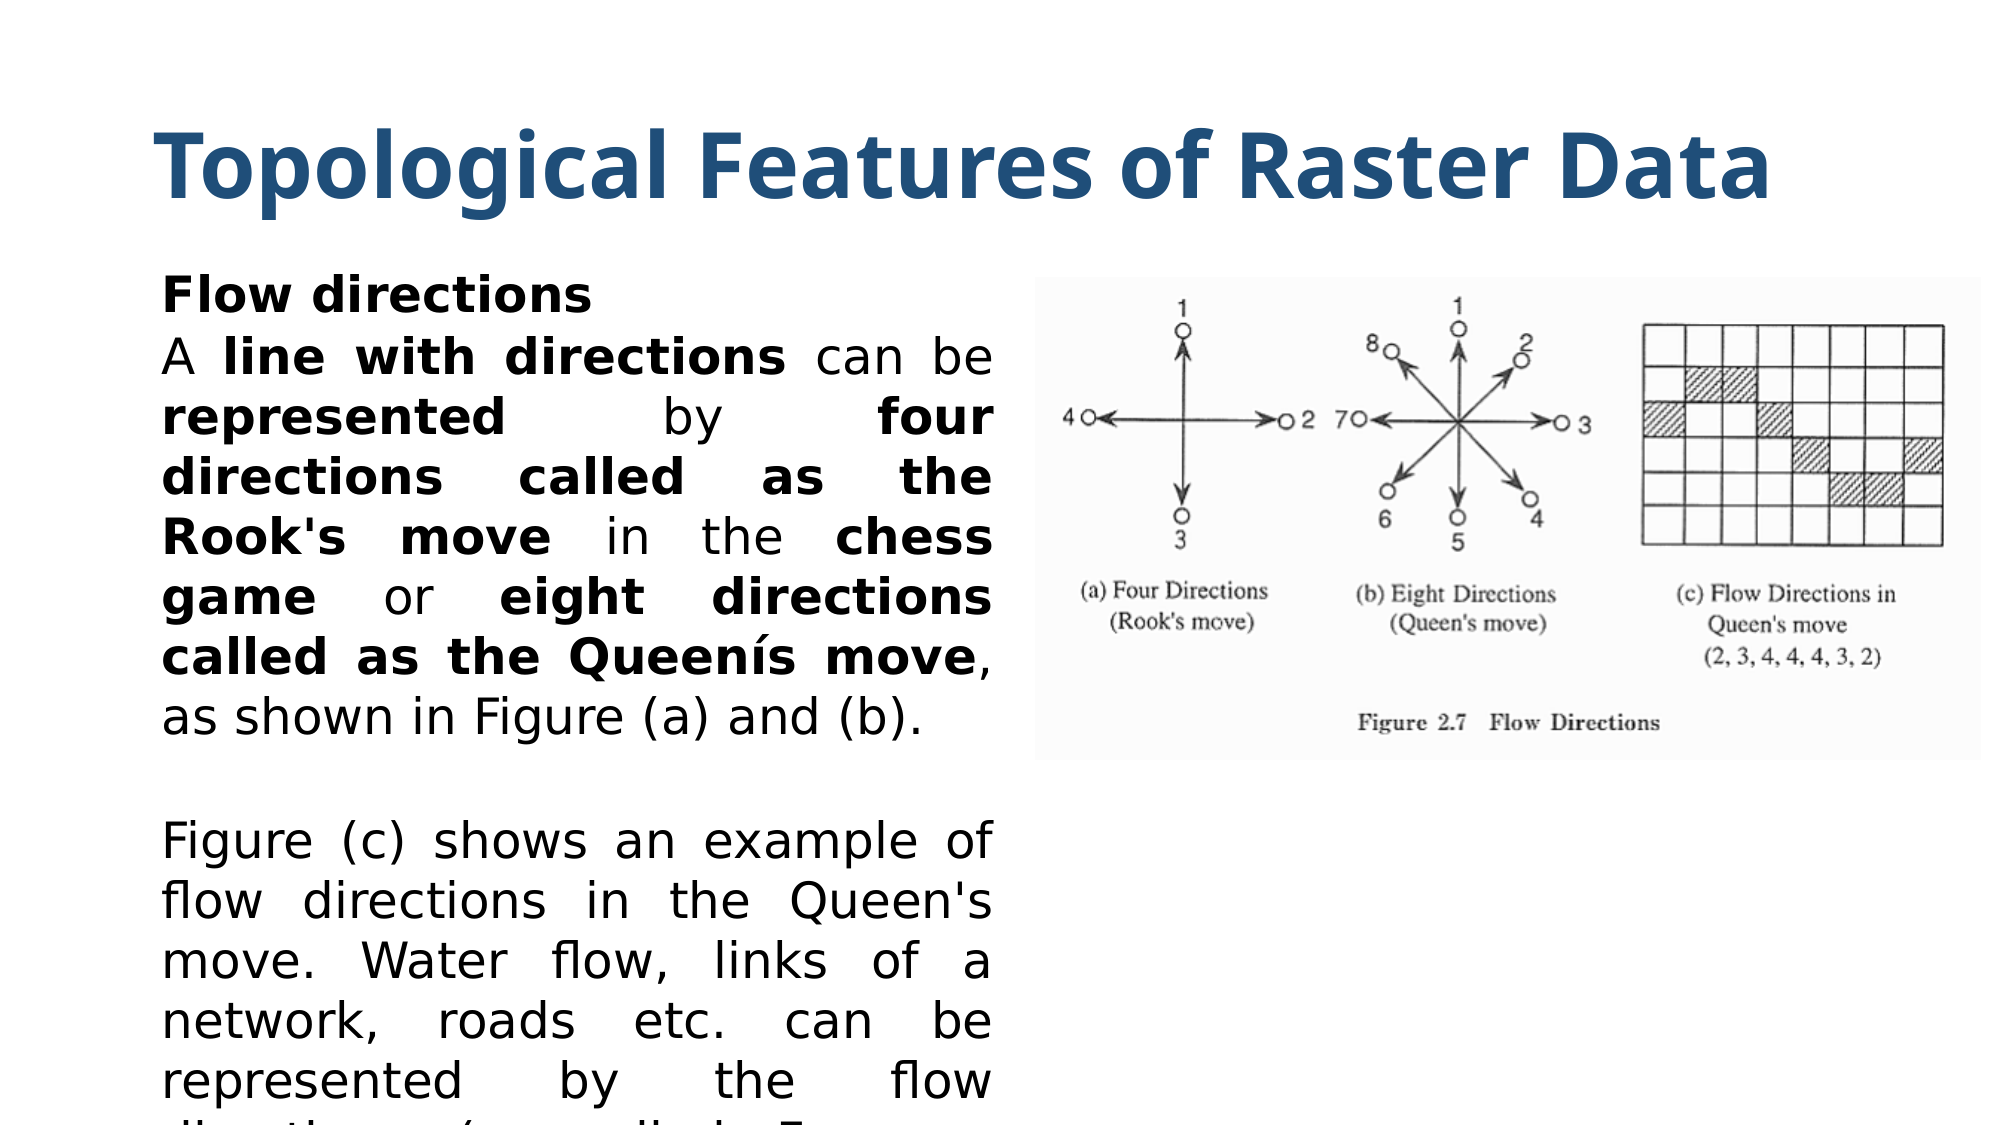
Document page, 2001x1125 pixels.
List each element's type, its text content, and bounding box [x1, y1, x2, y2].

picture [1035, 277, 1981, 761]
text_box Flow directions A line with directions can be represented by four directions called as the Rook's move in the chess game or eight directions called as the Queenís move, as shown in Figure (a) and (b). Figure (c) shows an example of flow directions in the Queen's move. Water flow, links of a network, roads etc. can be represented by the flow directions (or called Freeman chain code). [159, 260, 994, 966]
title Topological Features of Raster Data [137, 59, 1863, 278]
